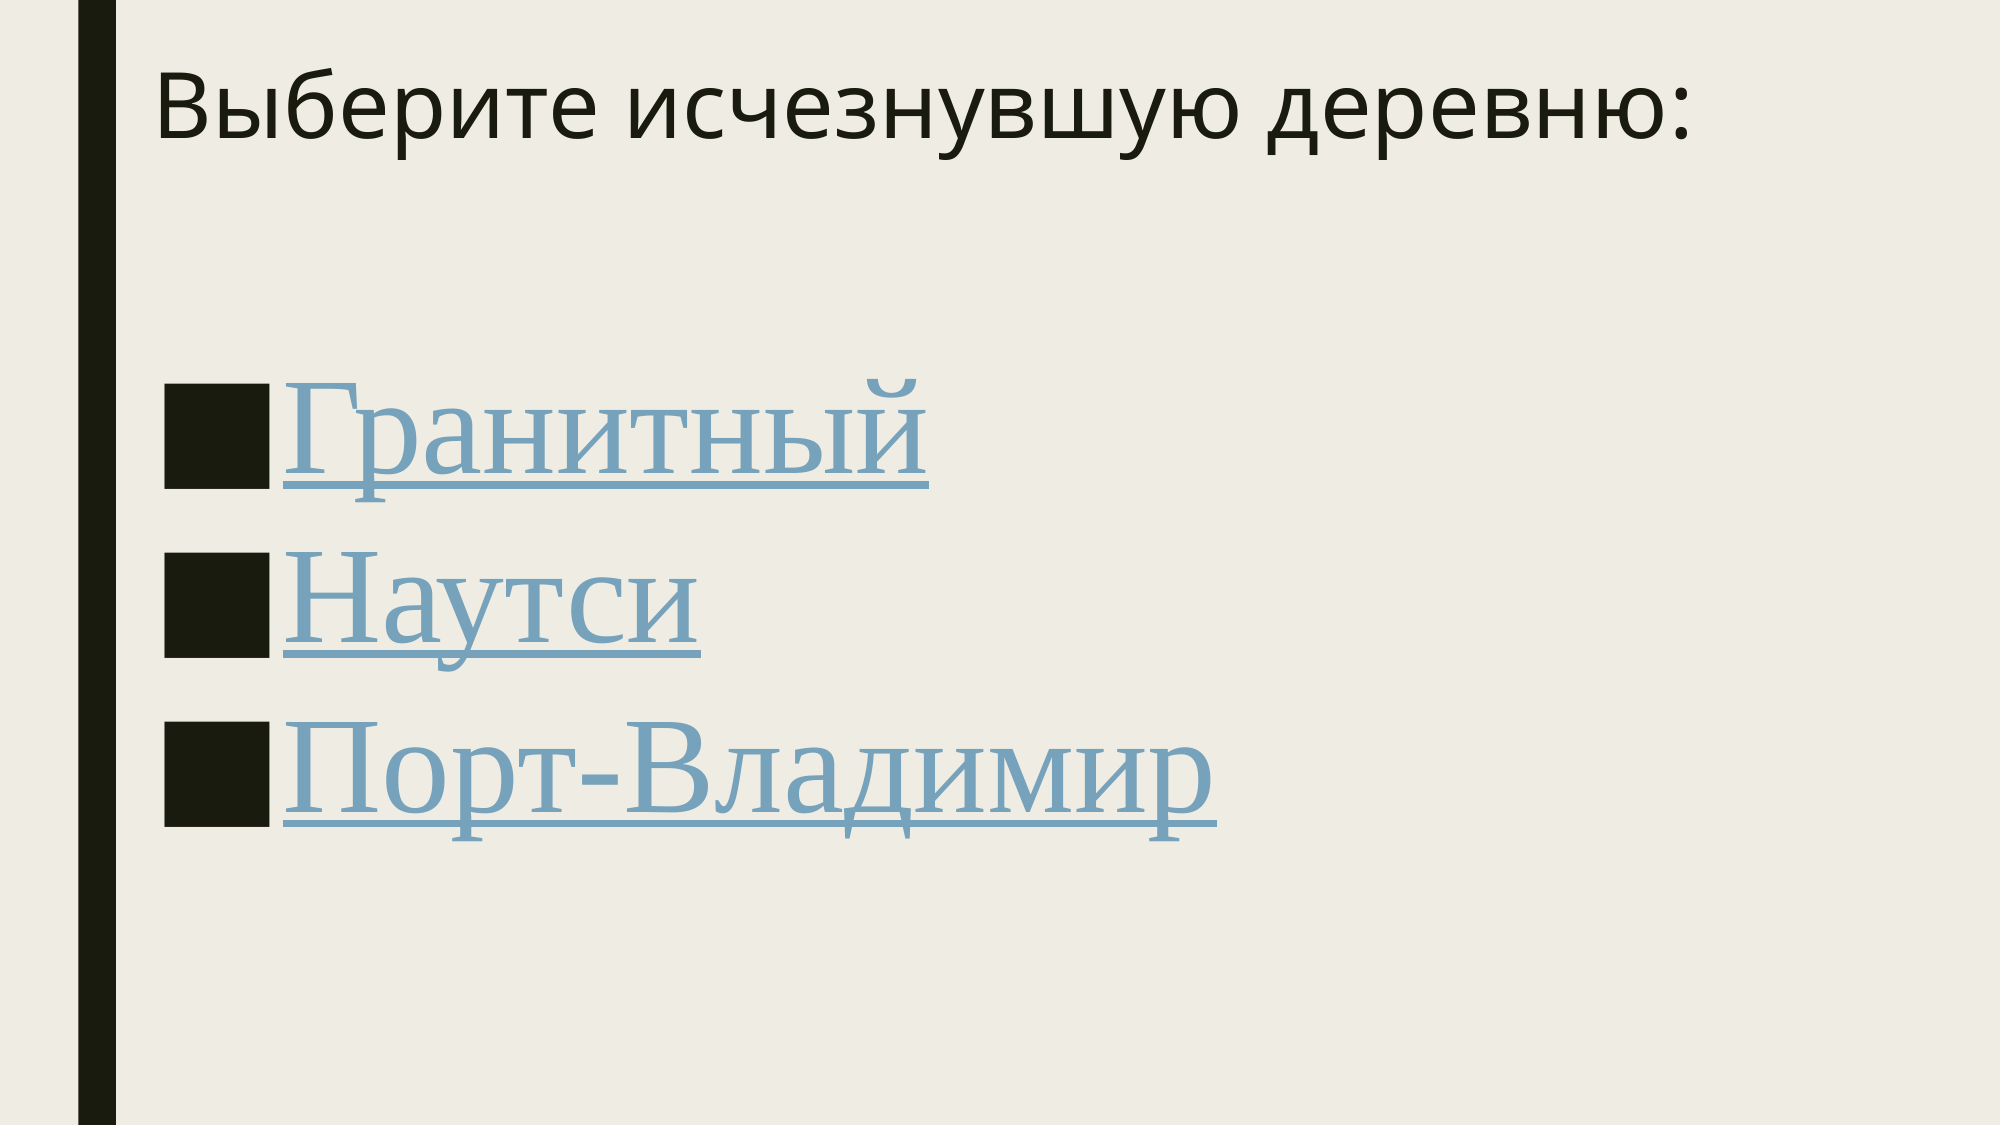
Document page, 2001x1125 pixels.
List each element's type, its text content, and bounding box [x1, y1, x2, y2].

title Выберите исчезнувшую деревню: [137, 53, 1863, 172]
list Гранитный Наутси Порт-Владимир [137, 328, 1319, 1125]
